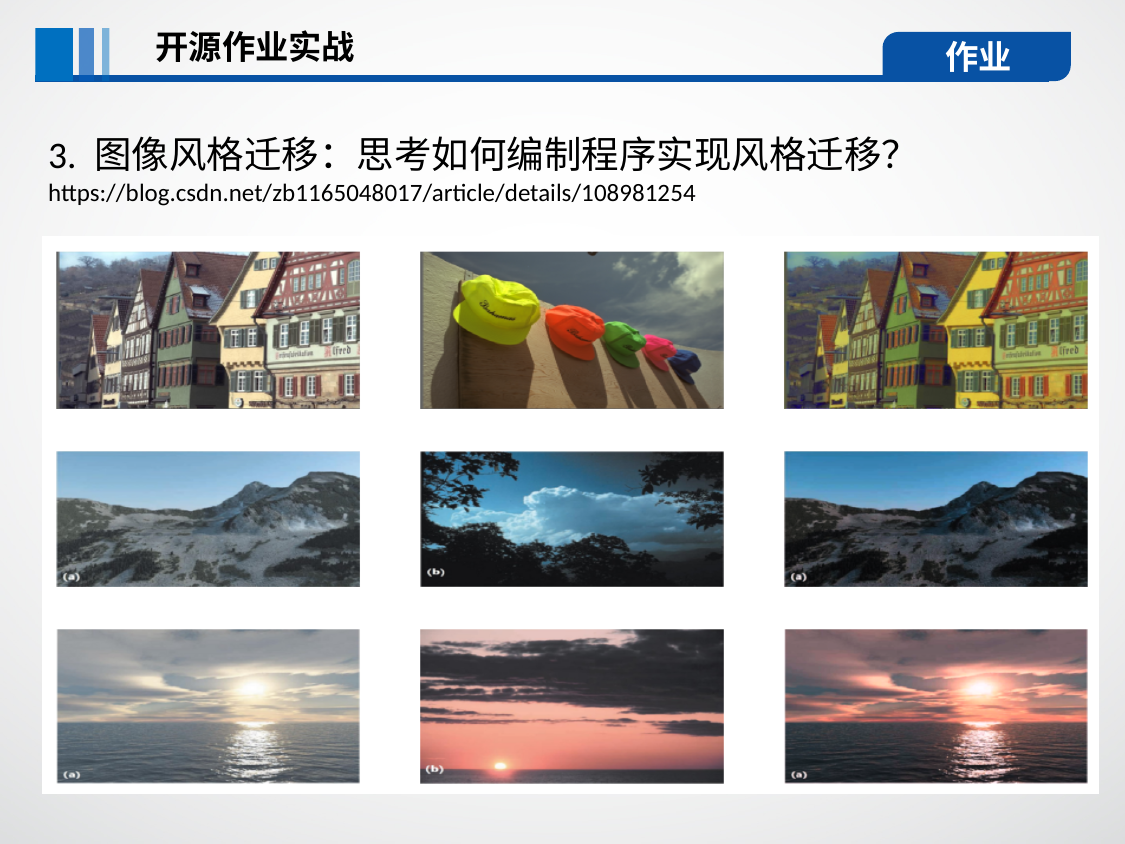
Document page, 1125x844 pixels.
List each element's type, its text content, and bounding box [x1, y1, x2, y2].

slide_number [794, 794, 1048, 827]
text_box 3. 图像风格迁移：思考如何编制程序实现风格迁移？ https://blog.csdn.net/zb1165048017/article/details/108981254 [33, 123, 1018, 214]
text_box 开源作业实战 [140, 18, 703, 74]
text_box 作业 [874, 29, 1084, 84]
picture [0, 0, 1125, 844]
